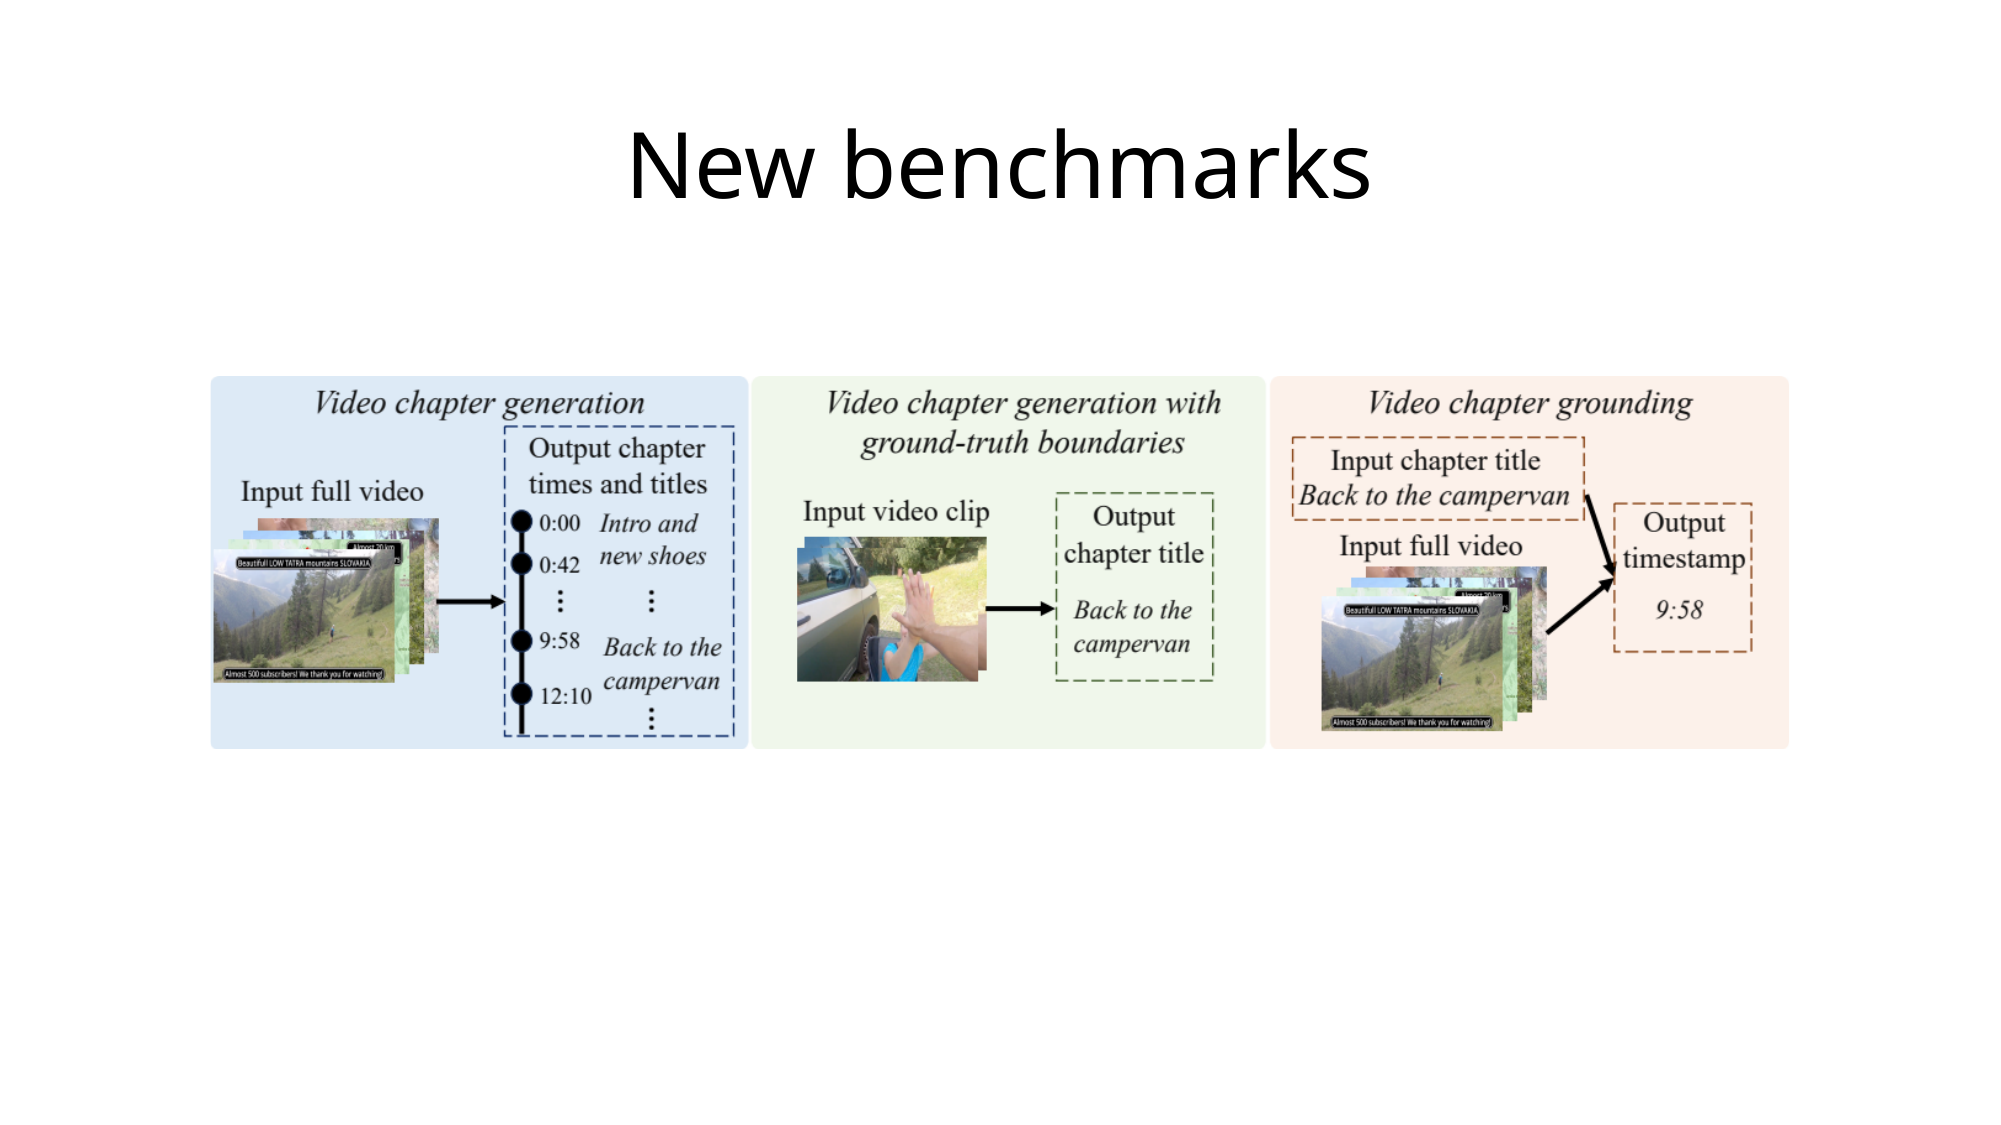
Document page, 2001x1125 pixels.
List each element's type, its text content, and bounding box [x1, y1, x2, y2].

picture [210, 376, 1790, 749]
title New benchmarks [137, 59, 1863, 278]
